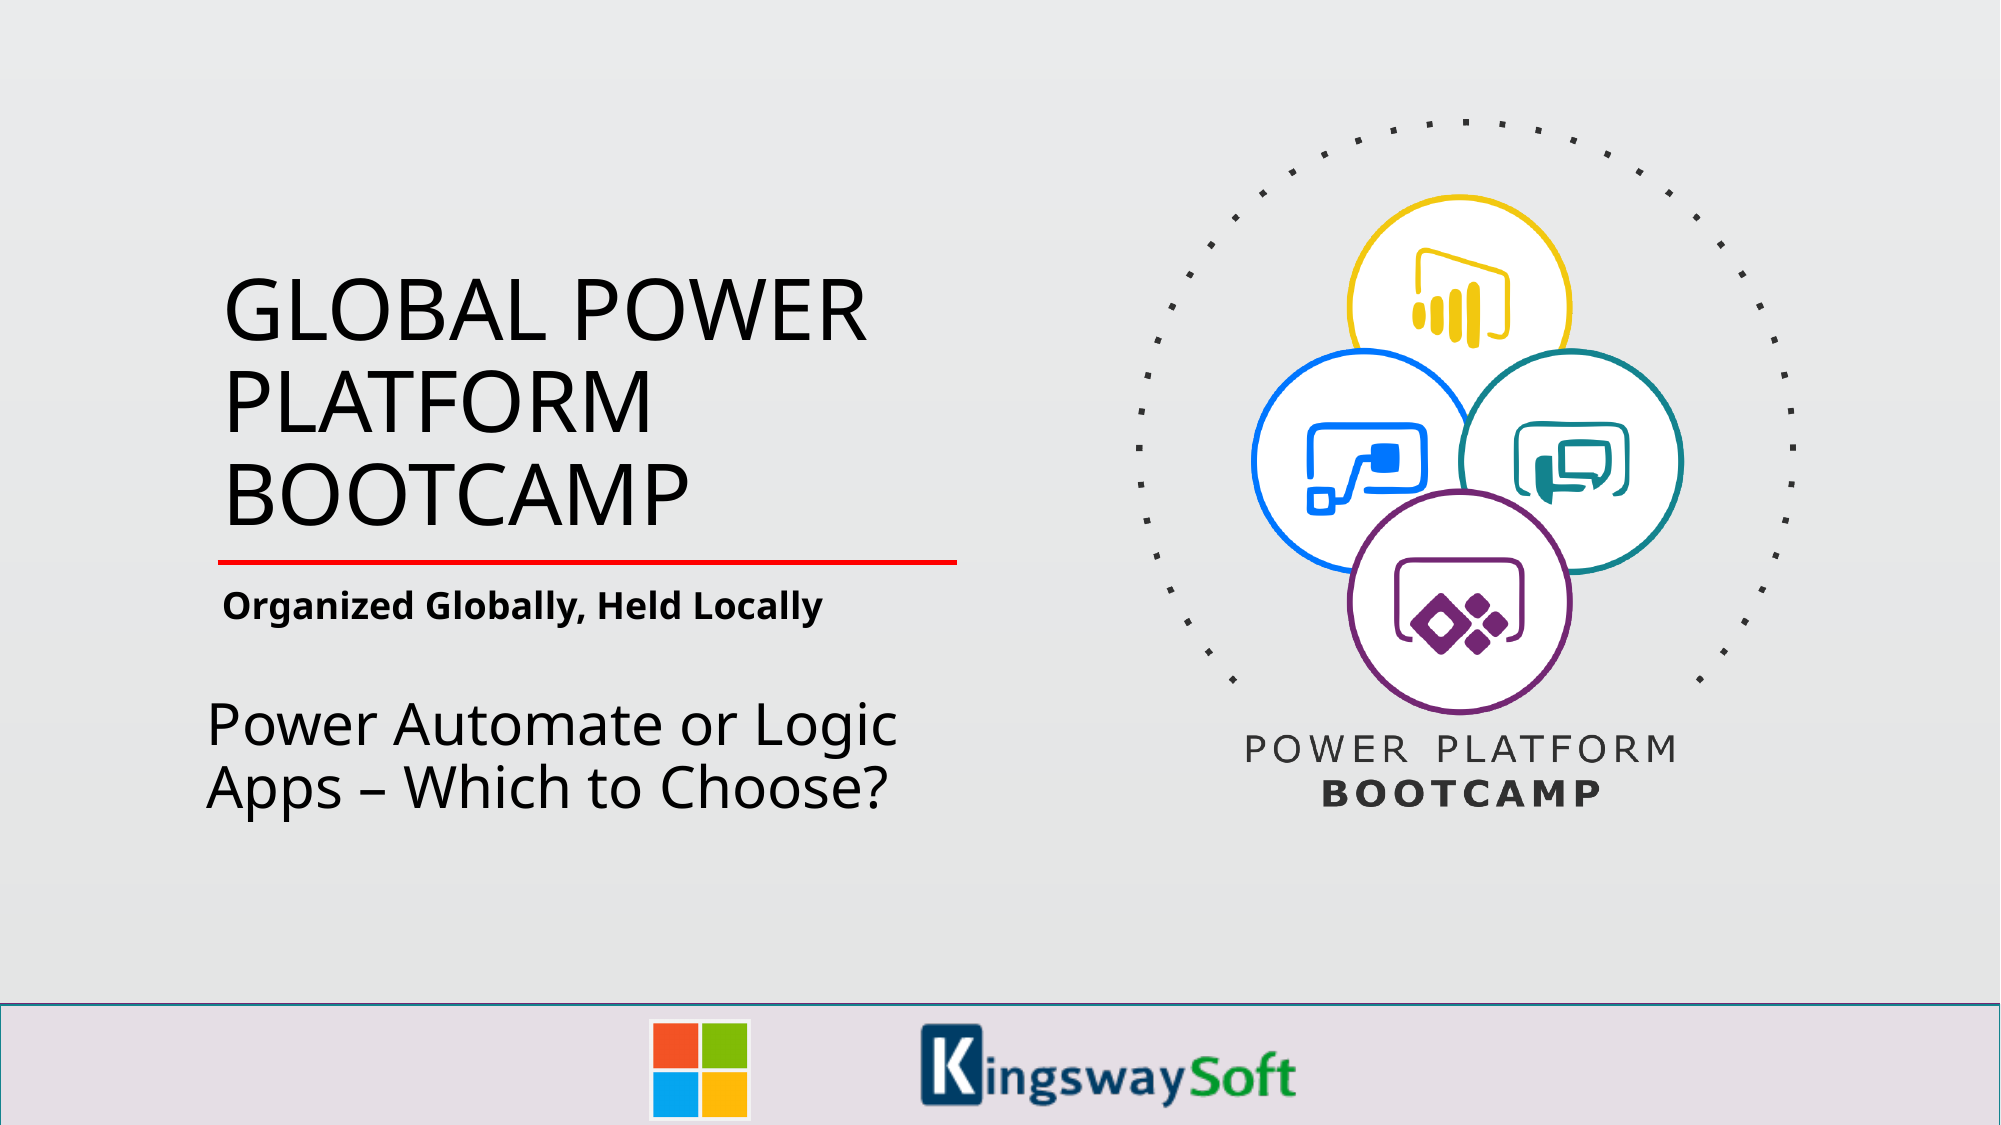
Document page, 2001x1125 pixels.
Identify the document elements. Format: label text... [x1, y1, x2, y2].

picture [649, 1019, 751, 1121]
picture [906, 1019, 1313, 1115]
picture [1136, 119, 1796, 807]
list Power Automate or Logic Apps – Which to Choose? [191, 687, 997, 890]
